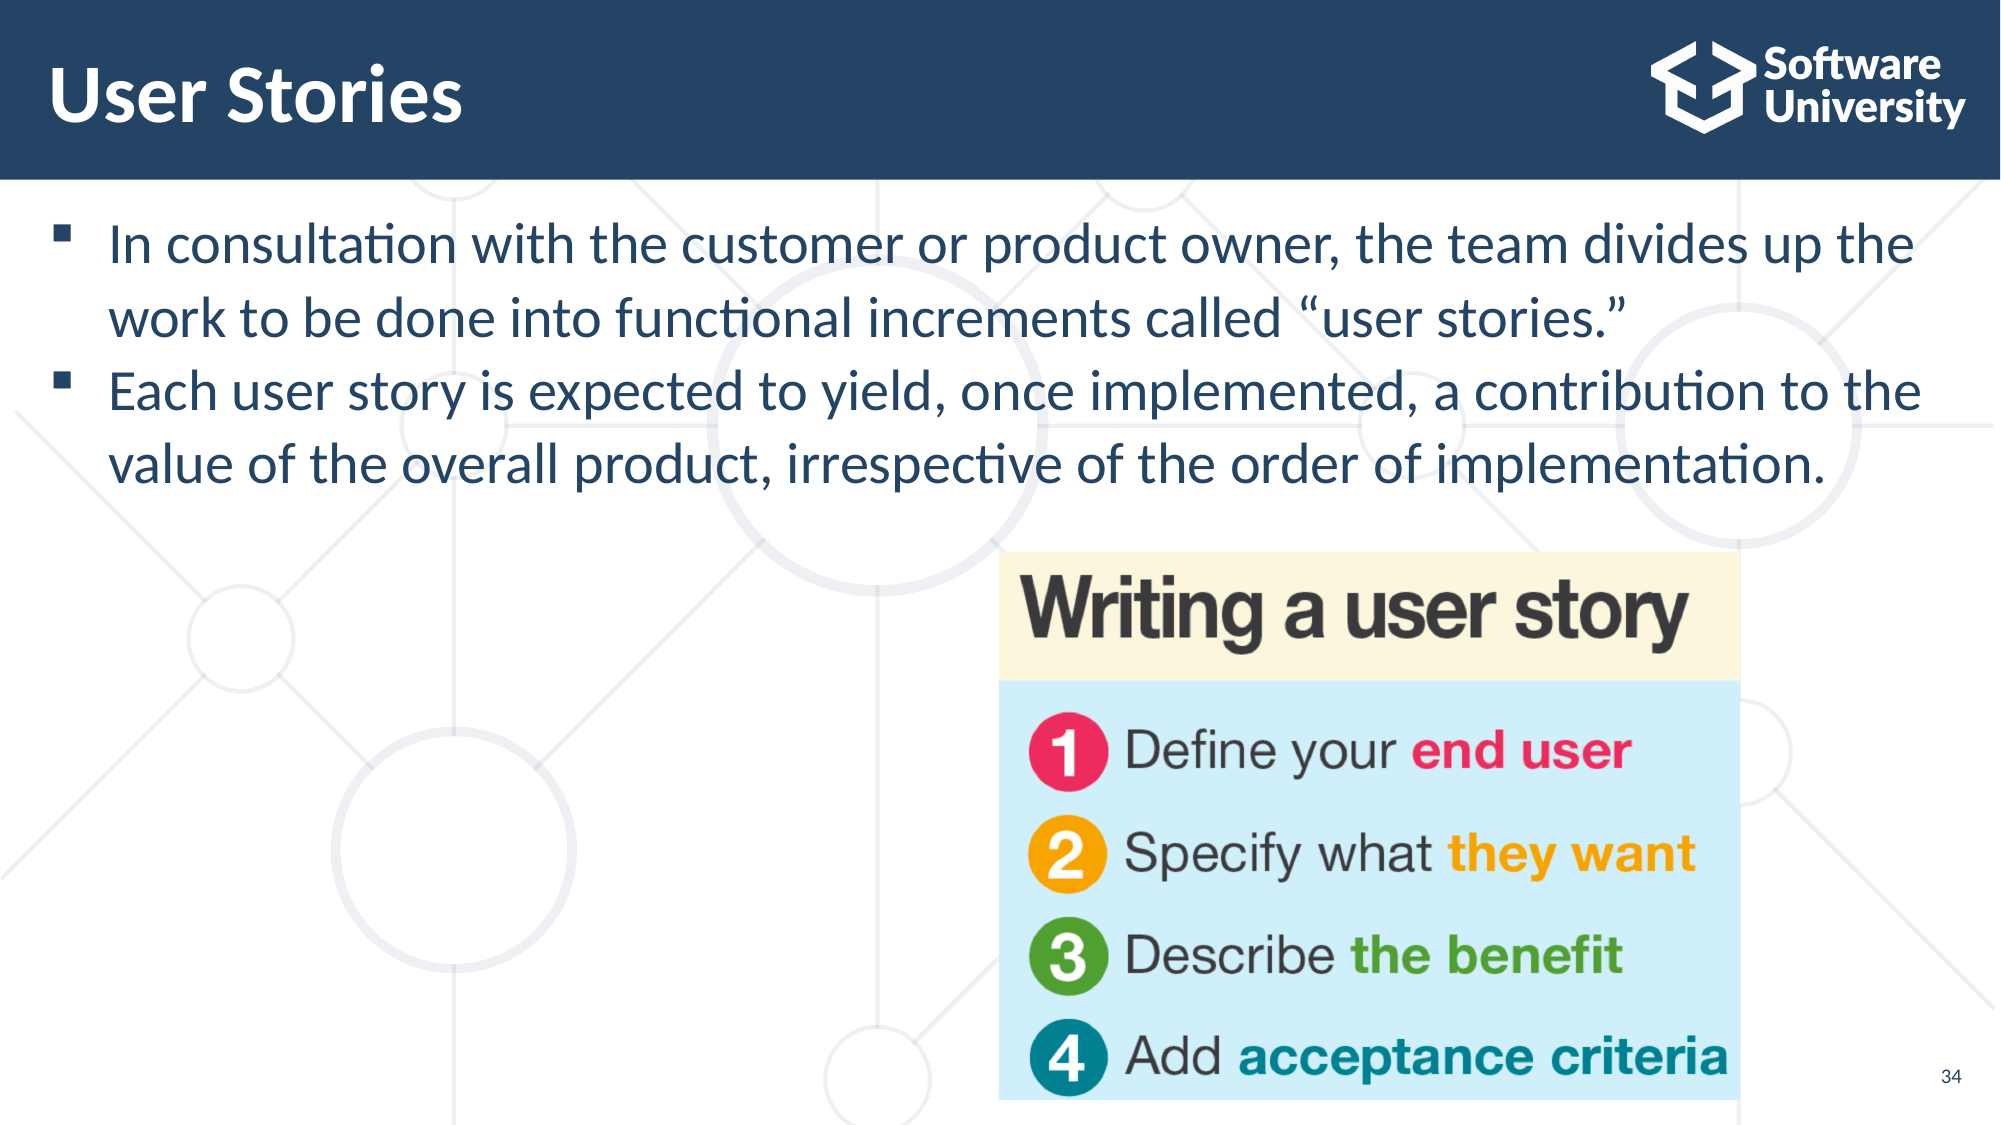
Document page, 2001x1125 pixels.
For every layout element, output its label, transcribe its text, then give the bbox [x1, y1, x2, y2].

picture [1651, 41, 1966, 134]
list In consultation with the customer or product owner, the team divides up the work to be done into functional increments called “user stories.” Each user story is expected to yield, once implemented, a contribution to the value of the overall product, irrespective of the order of implementation. [31, 196, 1970, 1125]
picture [999, 551, 1740, 1101]
title User Stories [31, 16, 1625, 162]
slide_number 34 [1897, 1049, 1968, 1101]
